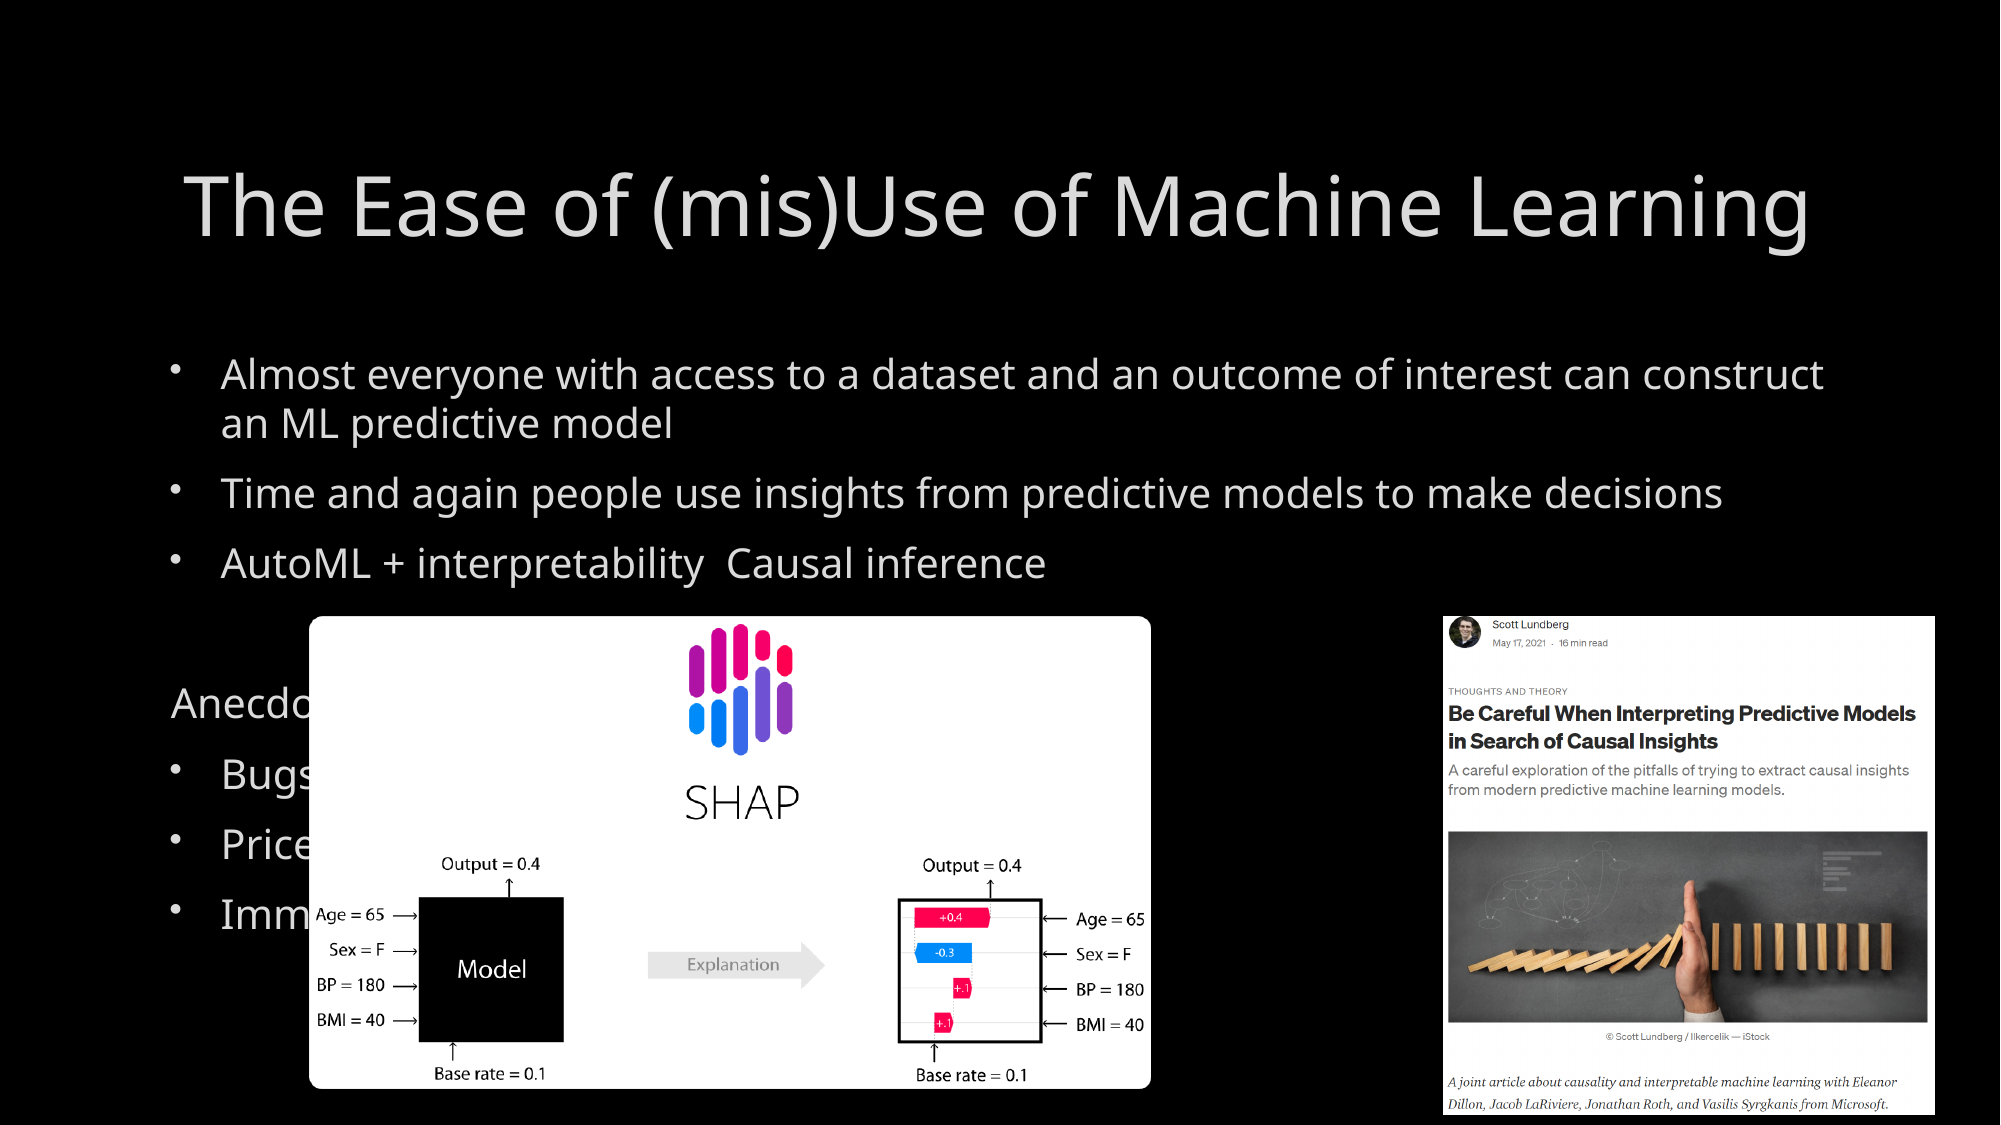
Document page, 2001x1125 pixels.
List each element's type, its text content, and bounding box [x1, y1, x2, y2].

picture [1443, 616, 1936, 1115]
title The Ease of (mis)Use of Machine Learning [149, 99, 1849, 307]
picture [309, 616, 1151, 1089]
